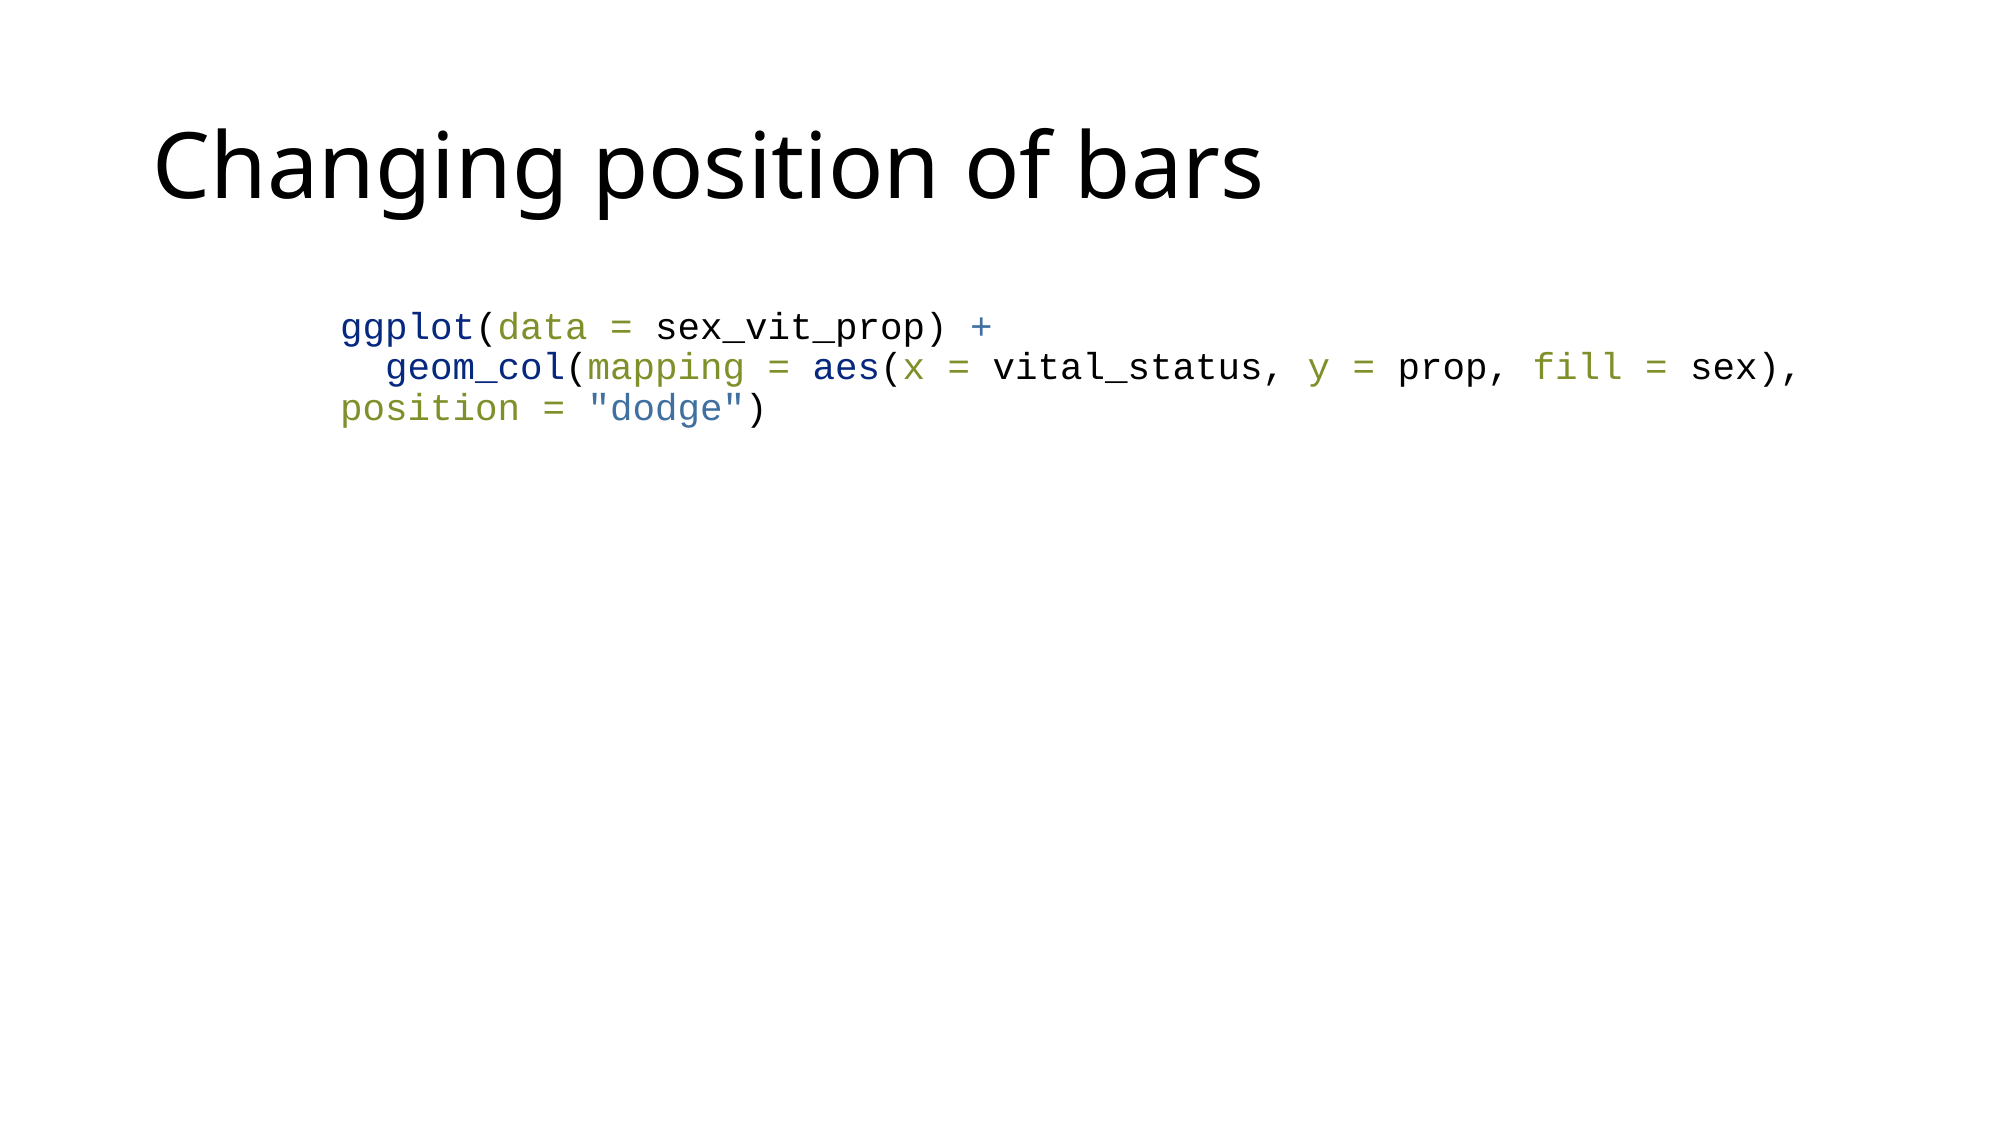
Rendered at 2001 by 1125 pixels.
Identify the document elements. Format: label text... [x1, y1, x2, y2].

title Changing position of bars [137, 59, 1863, 278]
list ggplot(data = sex_vit_prop) + geom_col(mapping = aes(x = vital_status, y = prop, fill = sex), position = "dodge") [137, 299, 1863, 1014]
